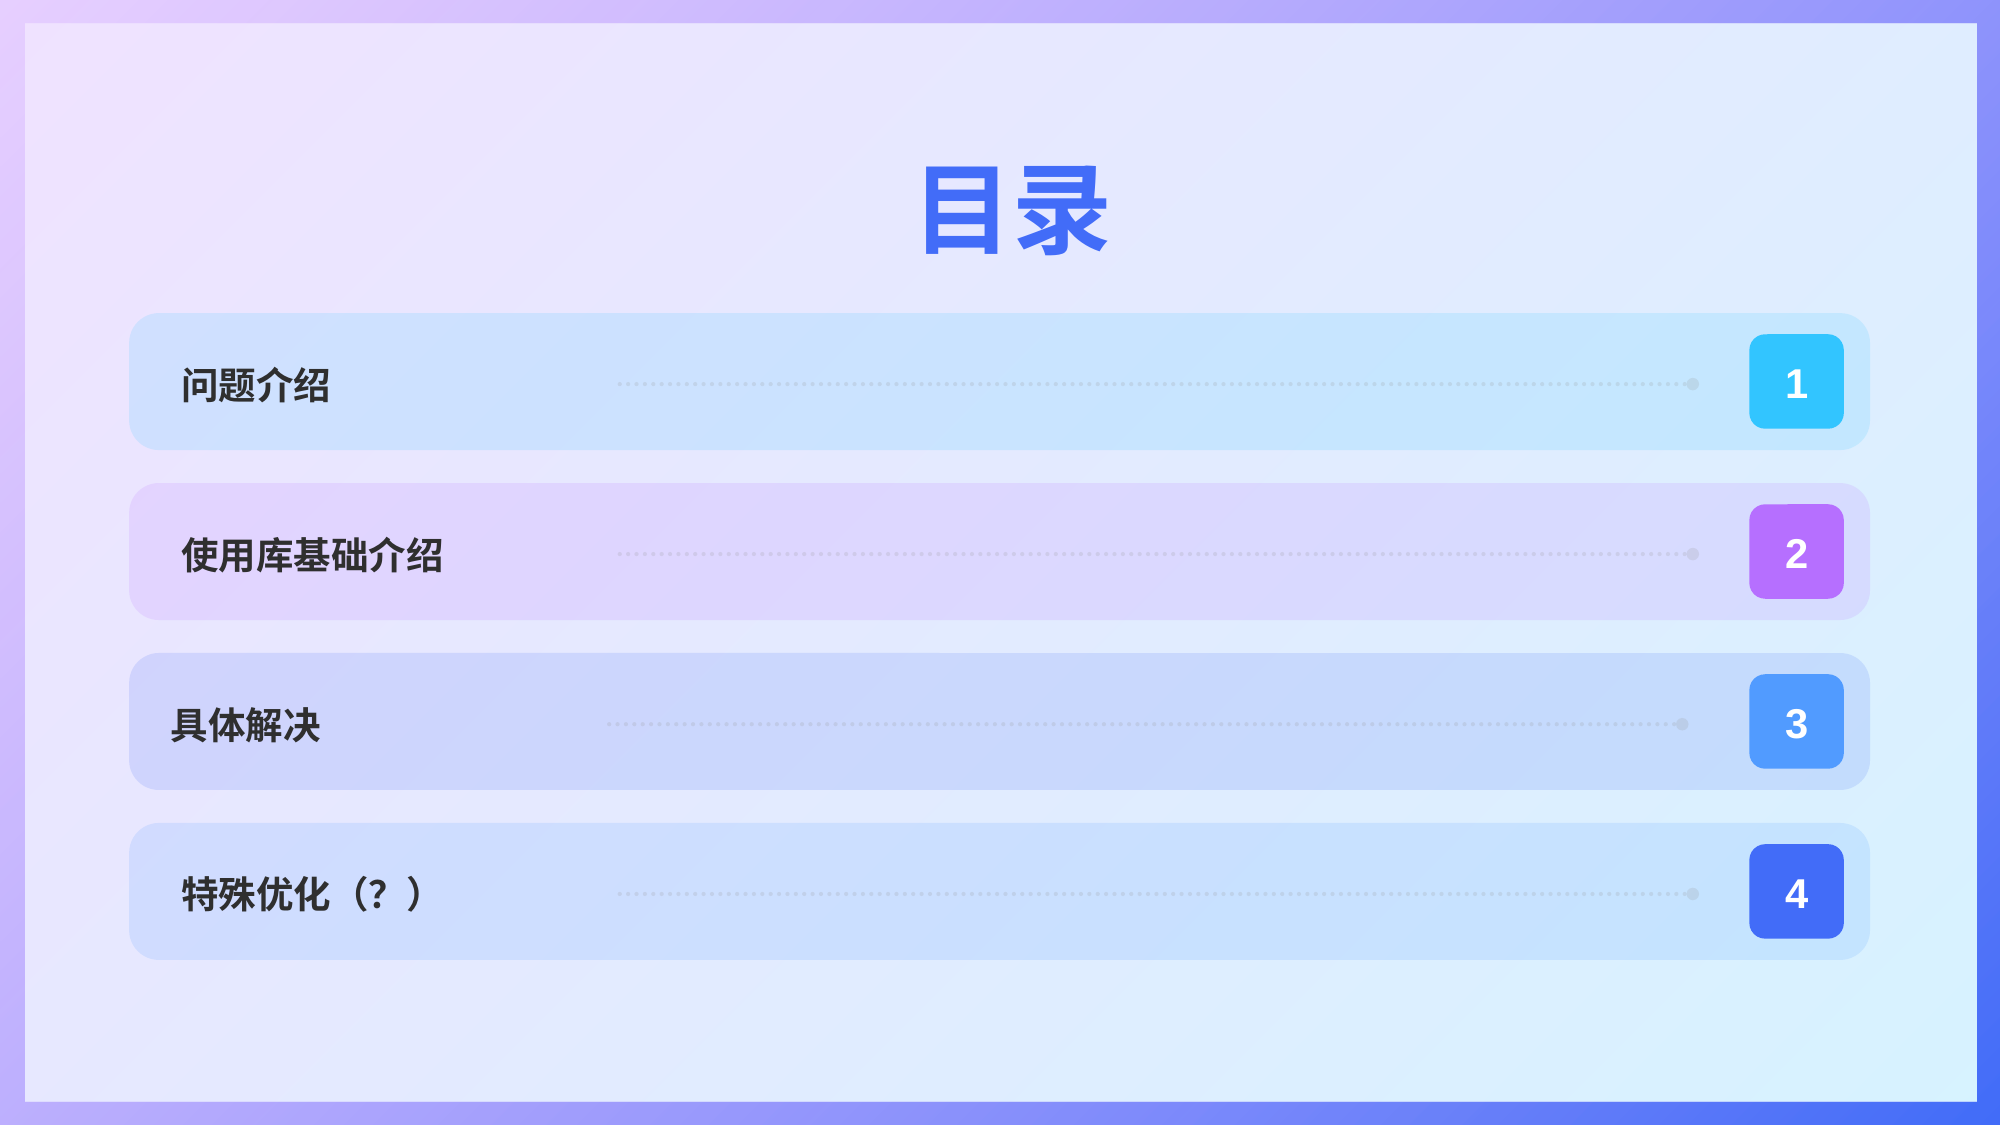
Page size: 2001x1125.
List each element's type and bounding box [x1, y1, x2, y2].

text_box [0, 0, 2000, 1125]
